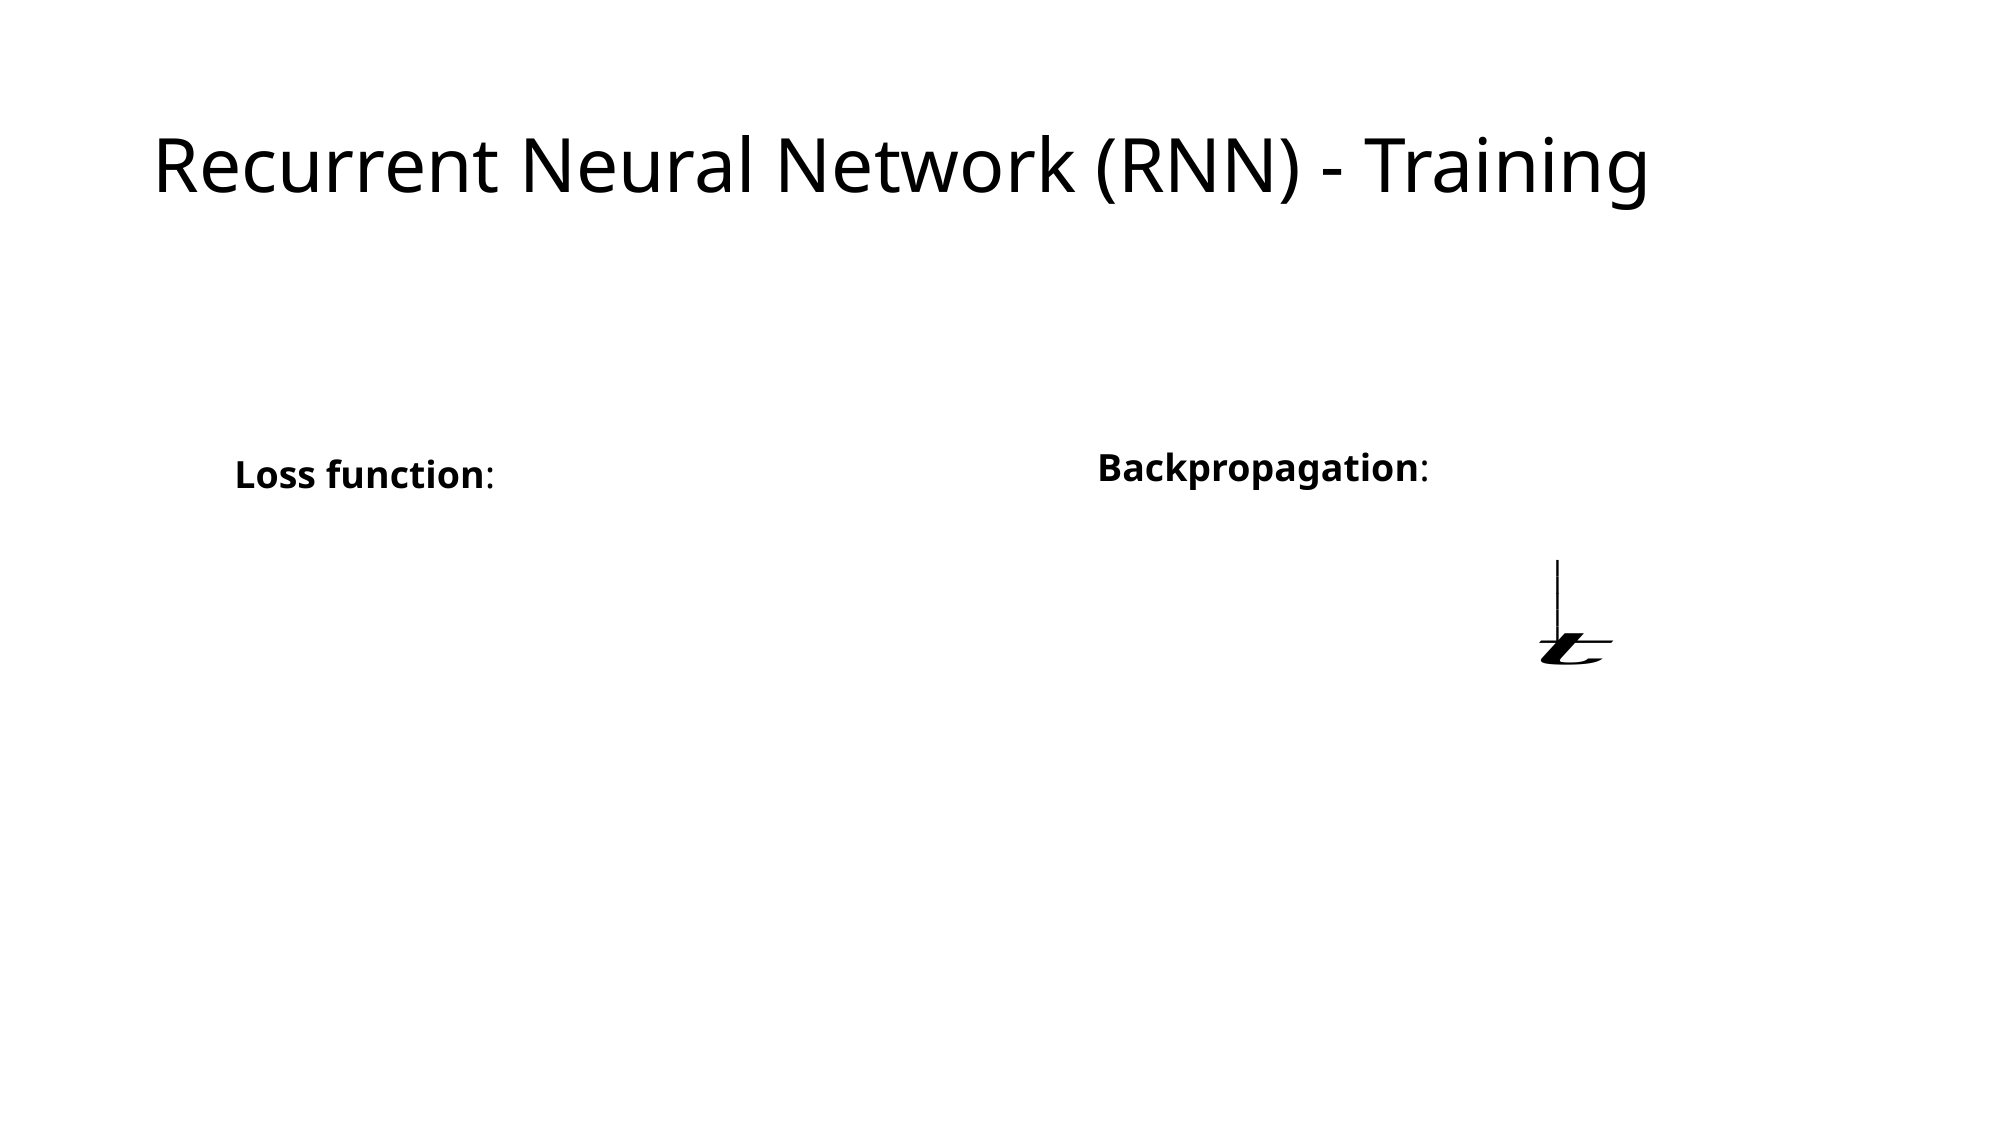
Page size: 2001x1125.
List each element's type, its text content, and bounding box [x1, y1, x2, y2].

text_box ______ [1547, 545, 1607, 641]
text_box ______ [1547, 643, 1607, 705]
title Recurrent Neural Network (RNN) - Training [137, 59, 1863, 278]
